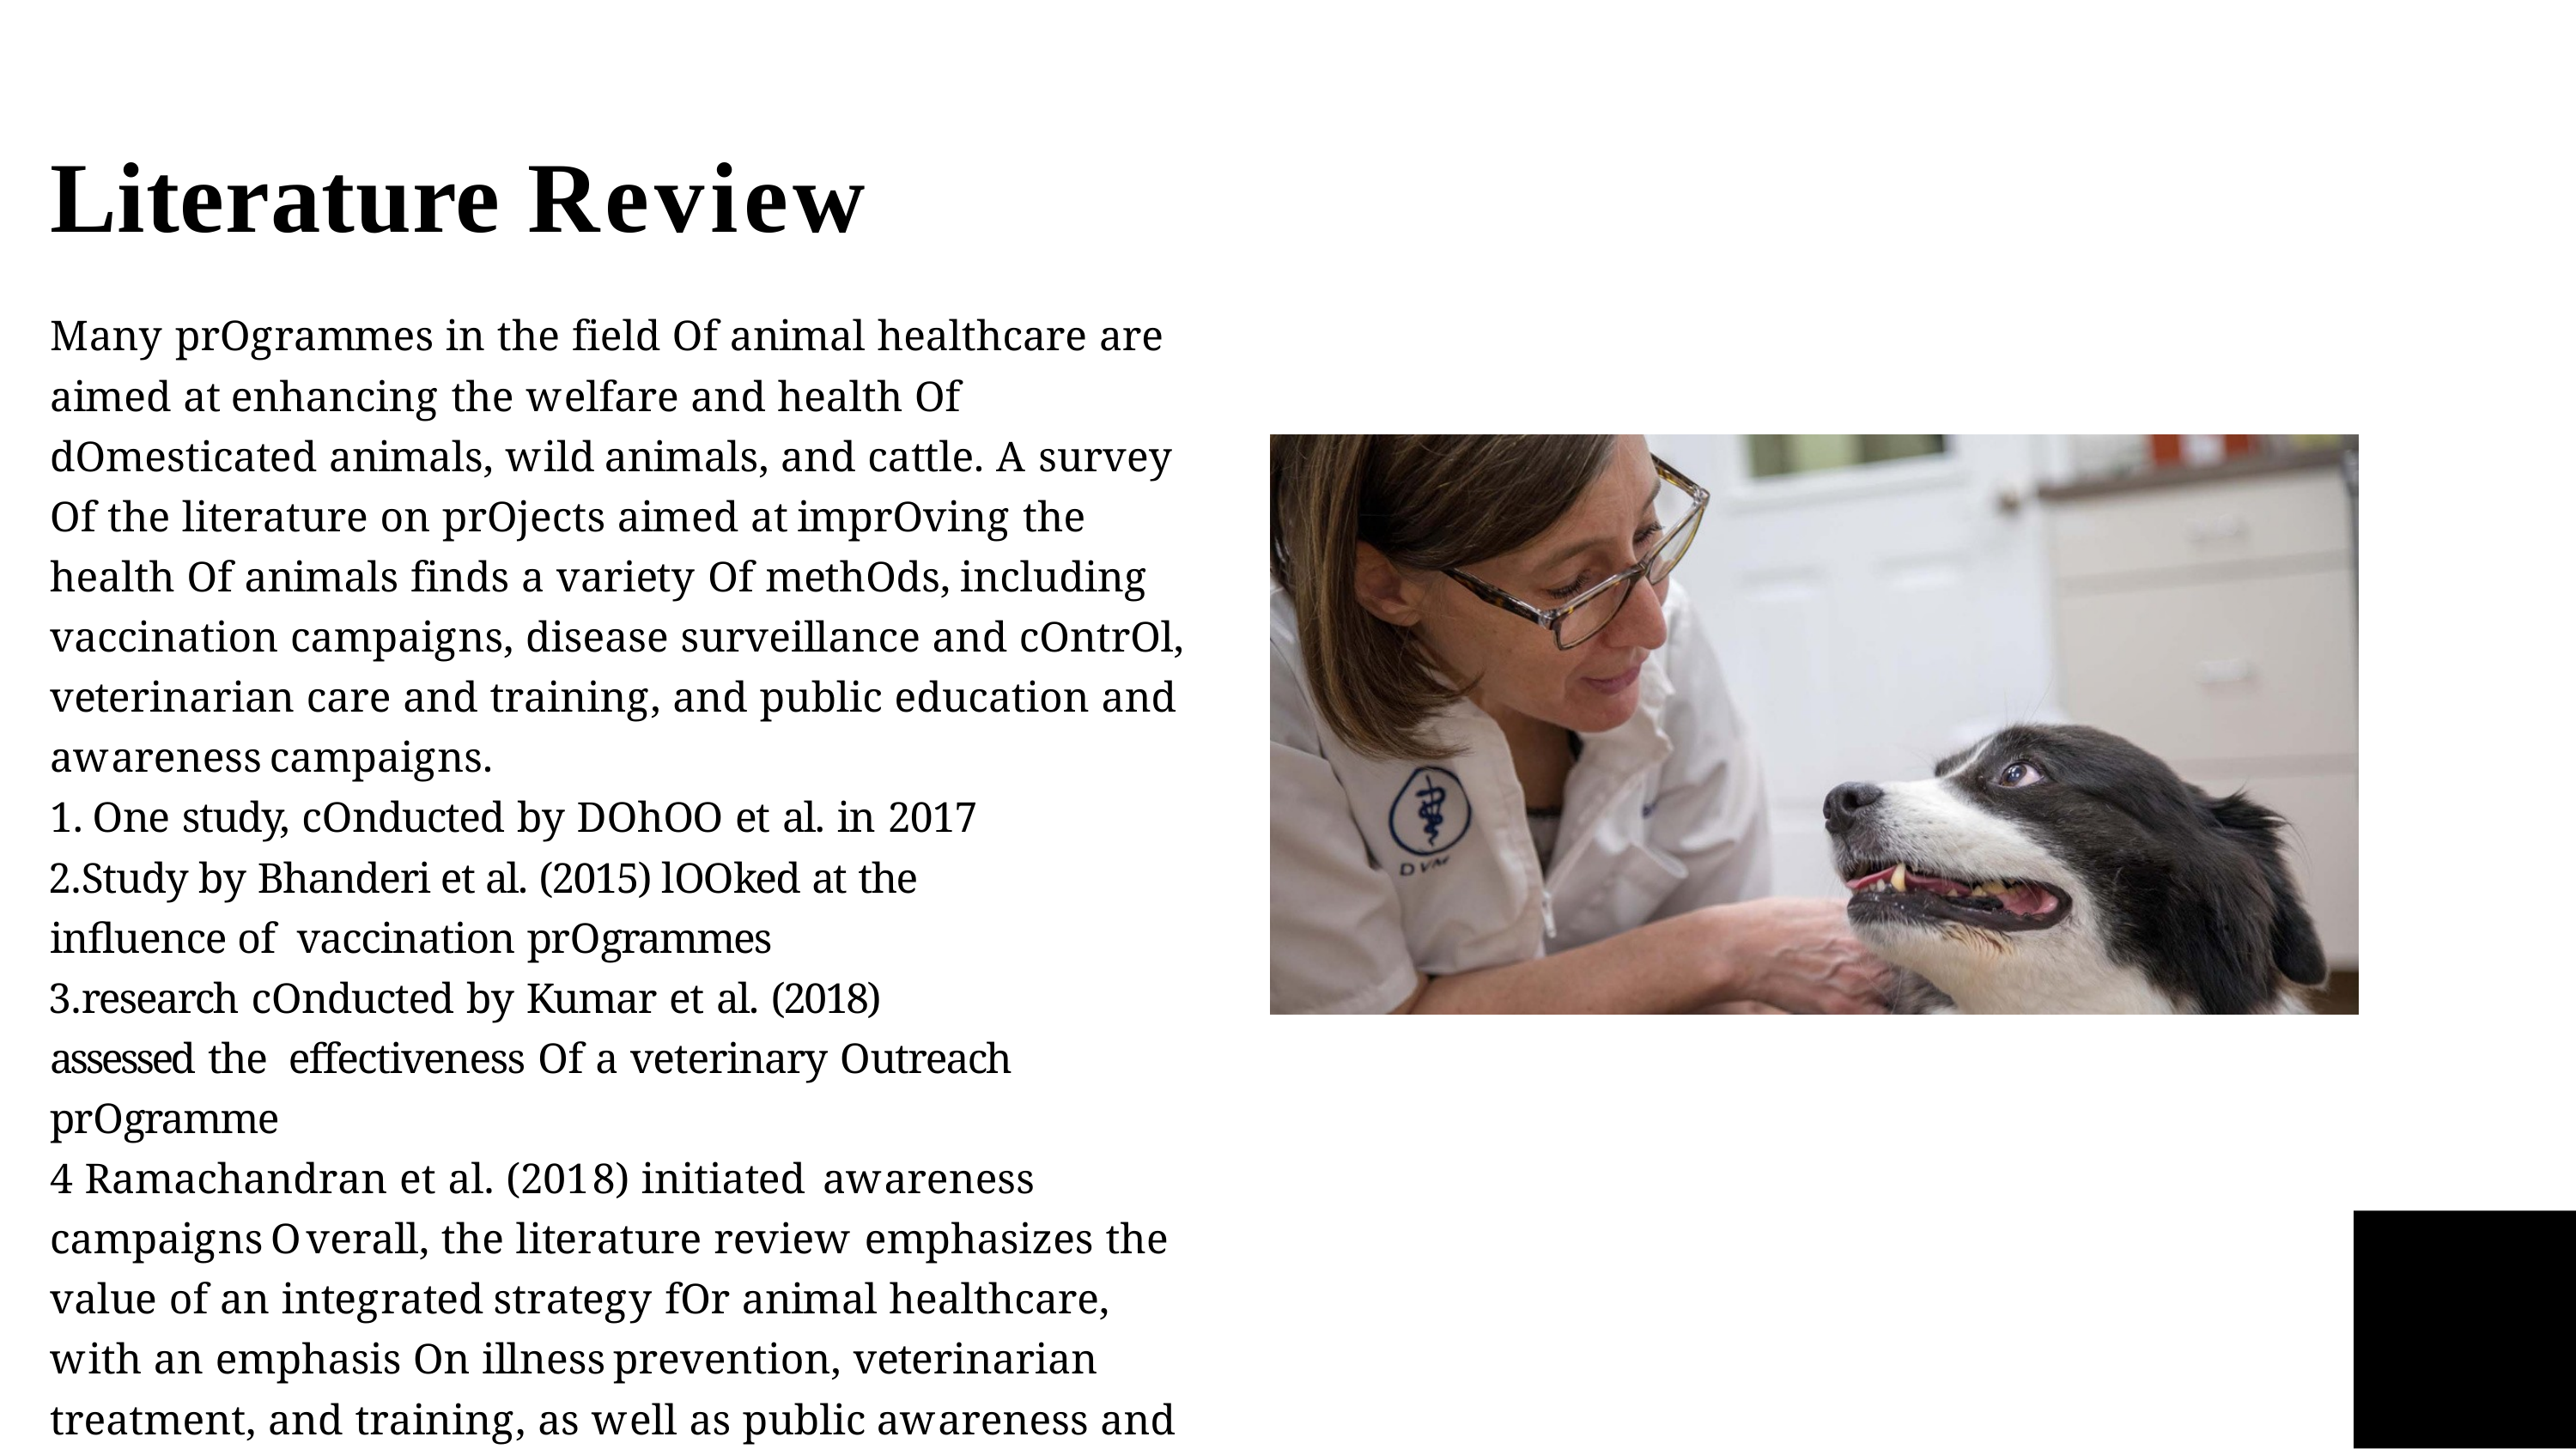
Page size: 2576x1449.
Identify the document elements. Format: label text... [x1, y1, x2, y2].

text_box [2354, 1210, 2576, 1449]
text_box Many programmes in the field of animal healthcare are aimed at enhancing the welfare and health of domesticated animals, wild animals, and cattle. A survey of the literature on projects aimed at improving the health of animals finds a variety of methods, including vaccination campaigns, disease surveillance and control, veterinarian care and training, and public education and awareness campaigns. one study, conducted by Dohoo et al. in 2017 Study by Bhanderi et al. (2015) looked at the influence of vaccination programmes research conducted by Kumar et al. (2018) assessed the effectiveness of a veterinary outreach programme 4 Ramachandran et al. (2018) initiated awareness campaigns Overall, the literature review emphasizes the value of an integrated strategy for animal healthcare, with an emphasis on illness prevention, veterinarian treatment, and training, as well as public awareness and education campaigns. [48, 297, 1206, 1449]
title Literature Review [48, 130, 878, 297]
picture [1270, 433, 2360, 1015]
